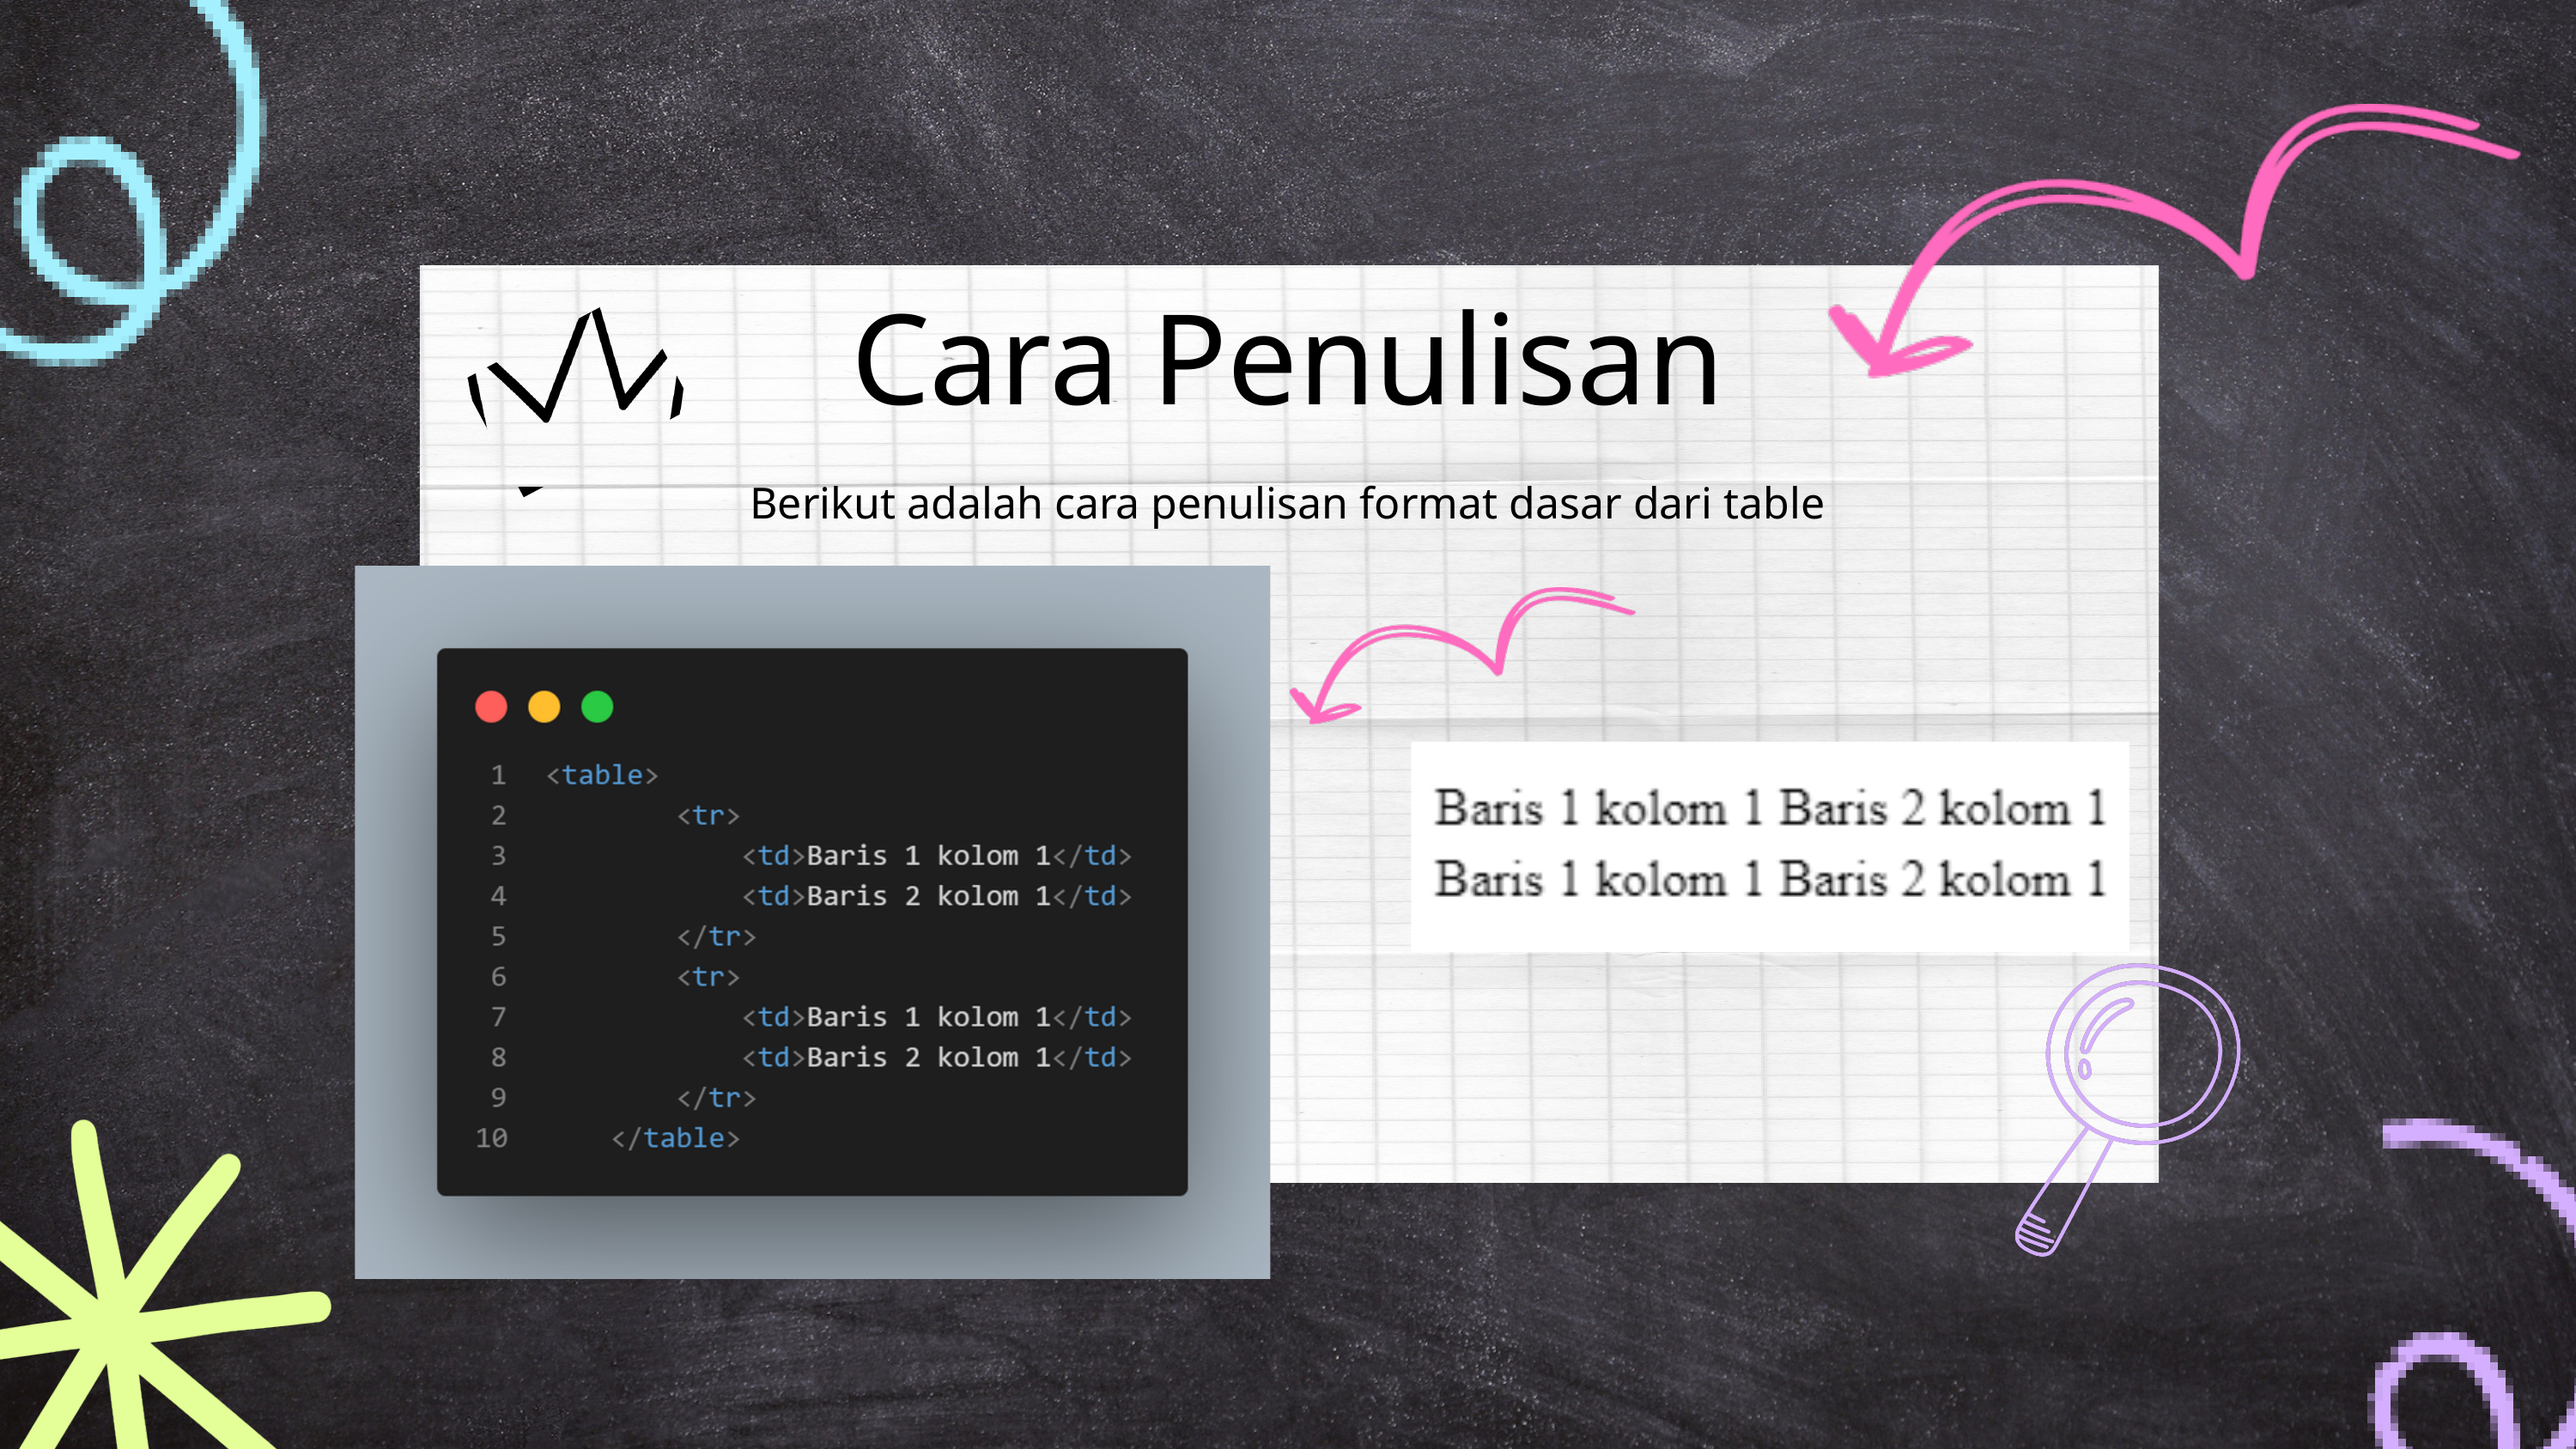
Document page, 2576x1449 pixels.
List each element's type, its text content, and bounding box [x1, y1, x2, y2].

text_box Berikut adalah cara penulisan format dasar dari table [577, 458, 1999, 528]
text_box [0, 0, 2576, 1449]
text_box [0, 0, 267, 367]
text_box [1411, 742, 2129, 952]
text_box [419, 265, 2160, 1183]
text_box [461, 290, 652, 498]
text_box Cara Penulisan [595, 327, 1981, 431]
text_box [1826, 104, 2524, 379]
text_box [1287, 587, 1637, 724]
text_box [0, 1119, 337, 1449]
text_box [2299, 1119, 2576, 1449]
text_box [2014, 962, 2244, 1257]
text_box [355, 566, 1271, 1279]
